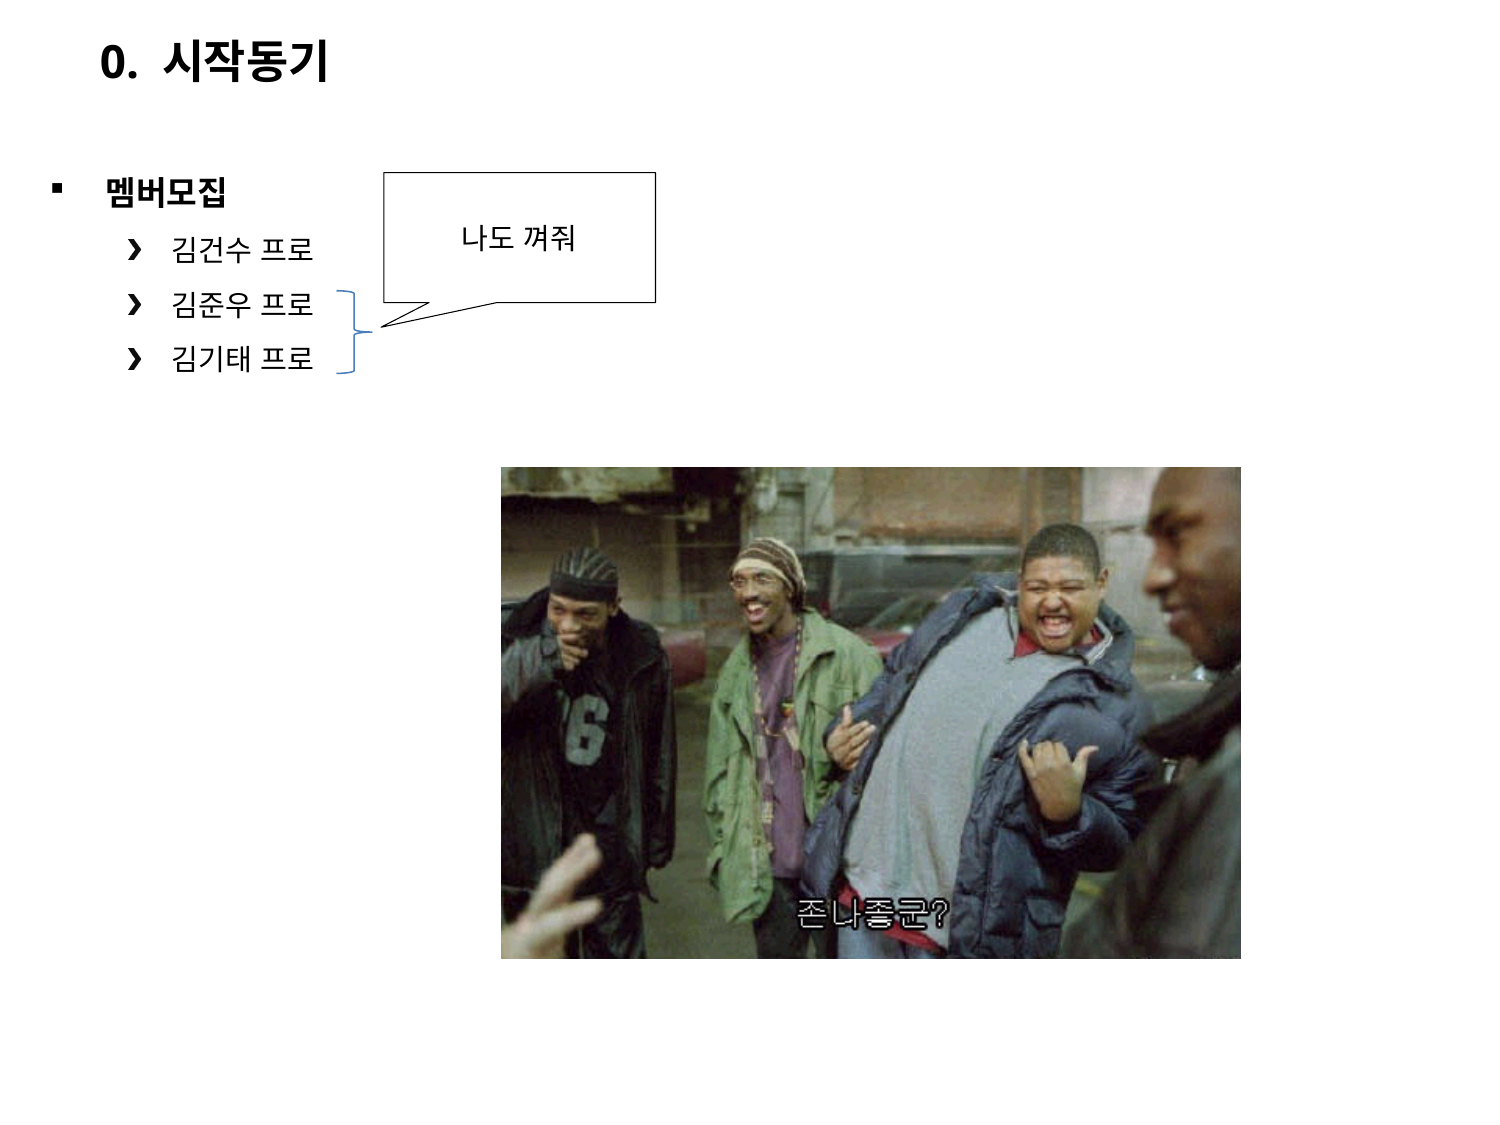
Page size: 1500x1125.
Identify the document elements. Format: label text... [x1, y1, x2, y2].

text_box [336, 289, 373, 375]
picture [124, 348, 145, 370]
title 0. 시작동기 [84, 18, 1432, 102]
text_box 나도 껴줘 [379, 170, 658, 330]
picture [124, 239, 145, 260]
picture [501, 467, 1242, 959]
picture [124, 294, 145, 315]
list 멤버모집 김건수 프로 김준우 프로 김기태 프로 [34, 149, 1465, 1053]
